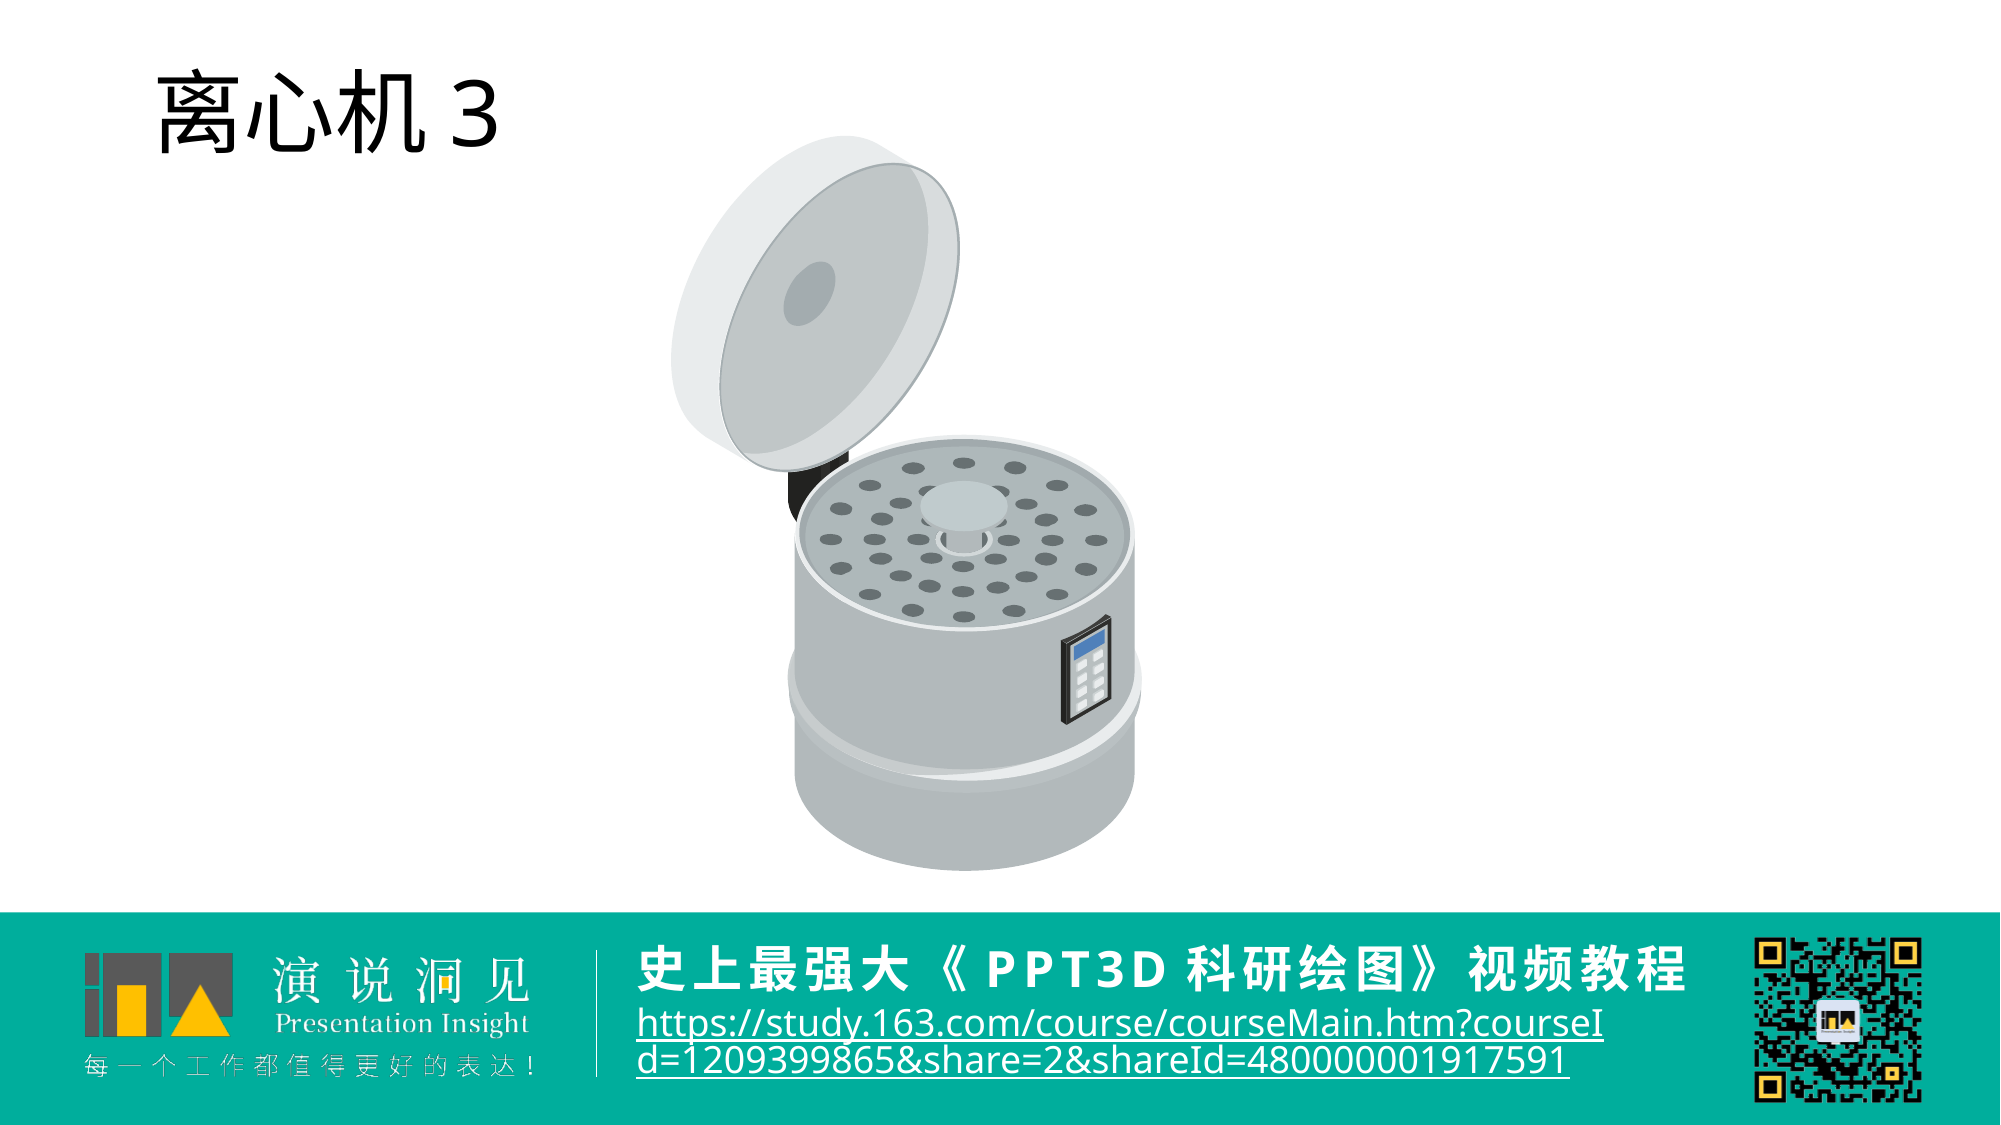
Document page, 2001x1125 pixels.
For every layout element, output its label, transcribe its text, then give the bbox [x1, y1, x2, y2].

picture [67, 953, 569, 1097]
picture [1741, 924, 1935, 1116]
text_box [671, 135, 1142, 871]
text_box 离心机3 [137, 59, 1863, 278]
